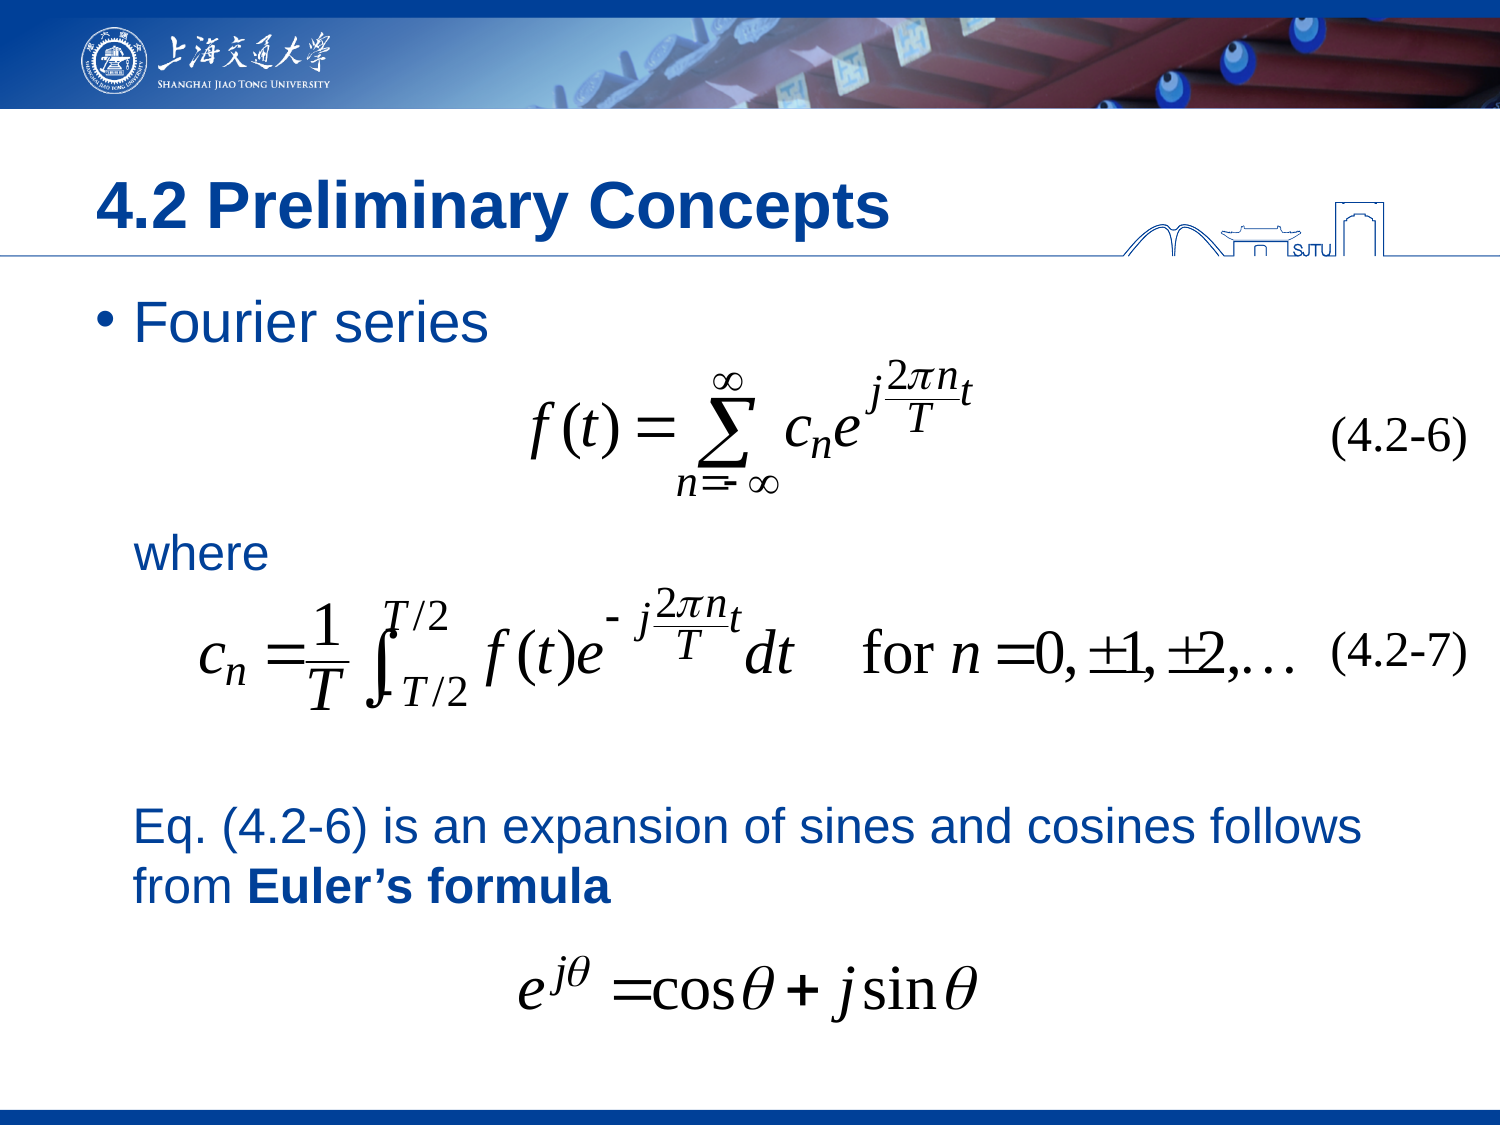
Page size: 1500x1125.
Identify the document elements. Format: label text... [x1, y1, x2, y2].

text_box (4.2-7) [1315, 609, 1484, 685]
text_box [512, 349, 988, 506]
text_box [193, 576, 1307, 718]
text_box where [119, 512, 285, 588]
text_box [511, 945, 989, 1033]
text_box Eq. (4.2-6) is an expansion of sines and cosines follows from Euler’s formula [117, 786, 1385, 922]
text_box Fourier series [80, 276, 1455, 1084]
text_box (4.2-6) [1315, 393, 1484, 469]
picture [0, 18, 1500, 109]
title 4.2 Preliminary Concepts [81, 159, 1455, 254]
